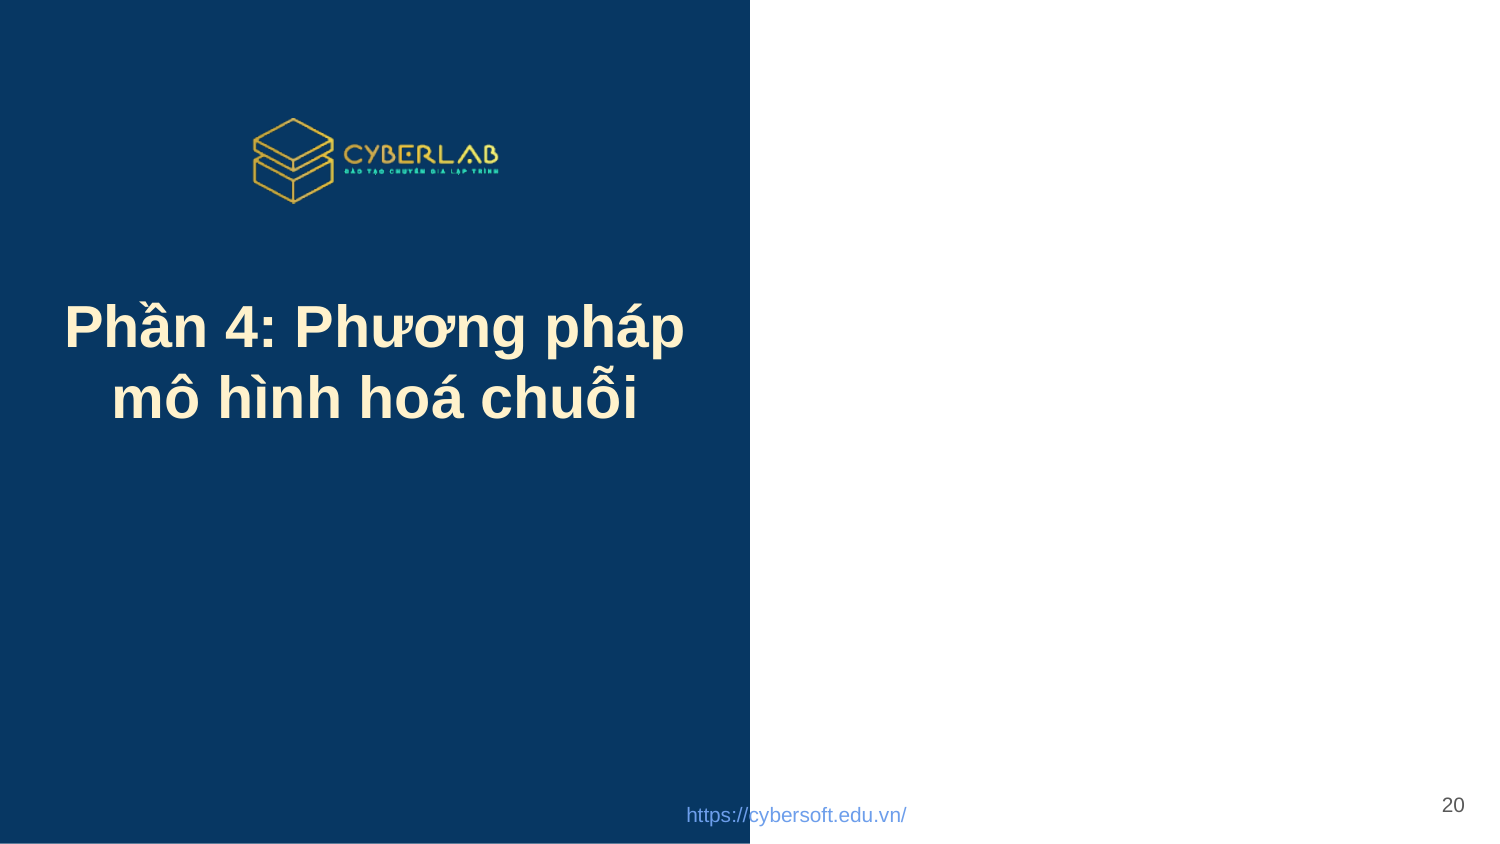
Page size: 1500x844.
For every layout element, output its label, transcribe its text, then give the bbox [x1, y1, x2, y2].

picture [239, 118, 511, 202]
slide_number 20 [1389, 782, 1480, 830]
title Phần 4: Phương pháp mô hình hoá chuỗi [43, 202, 708, 446]
